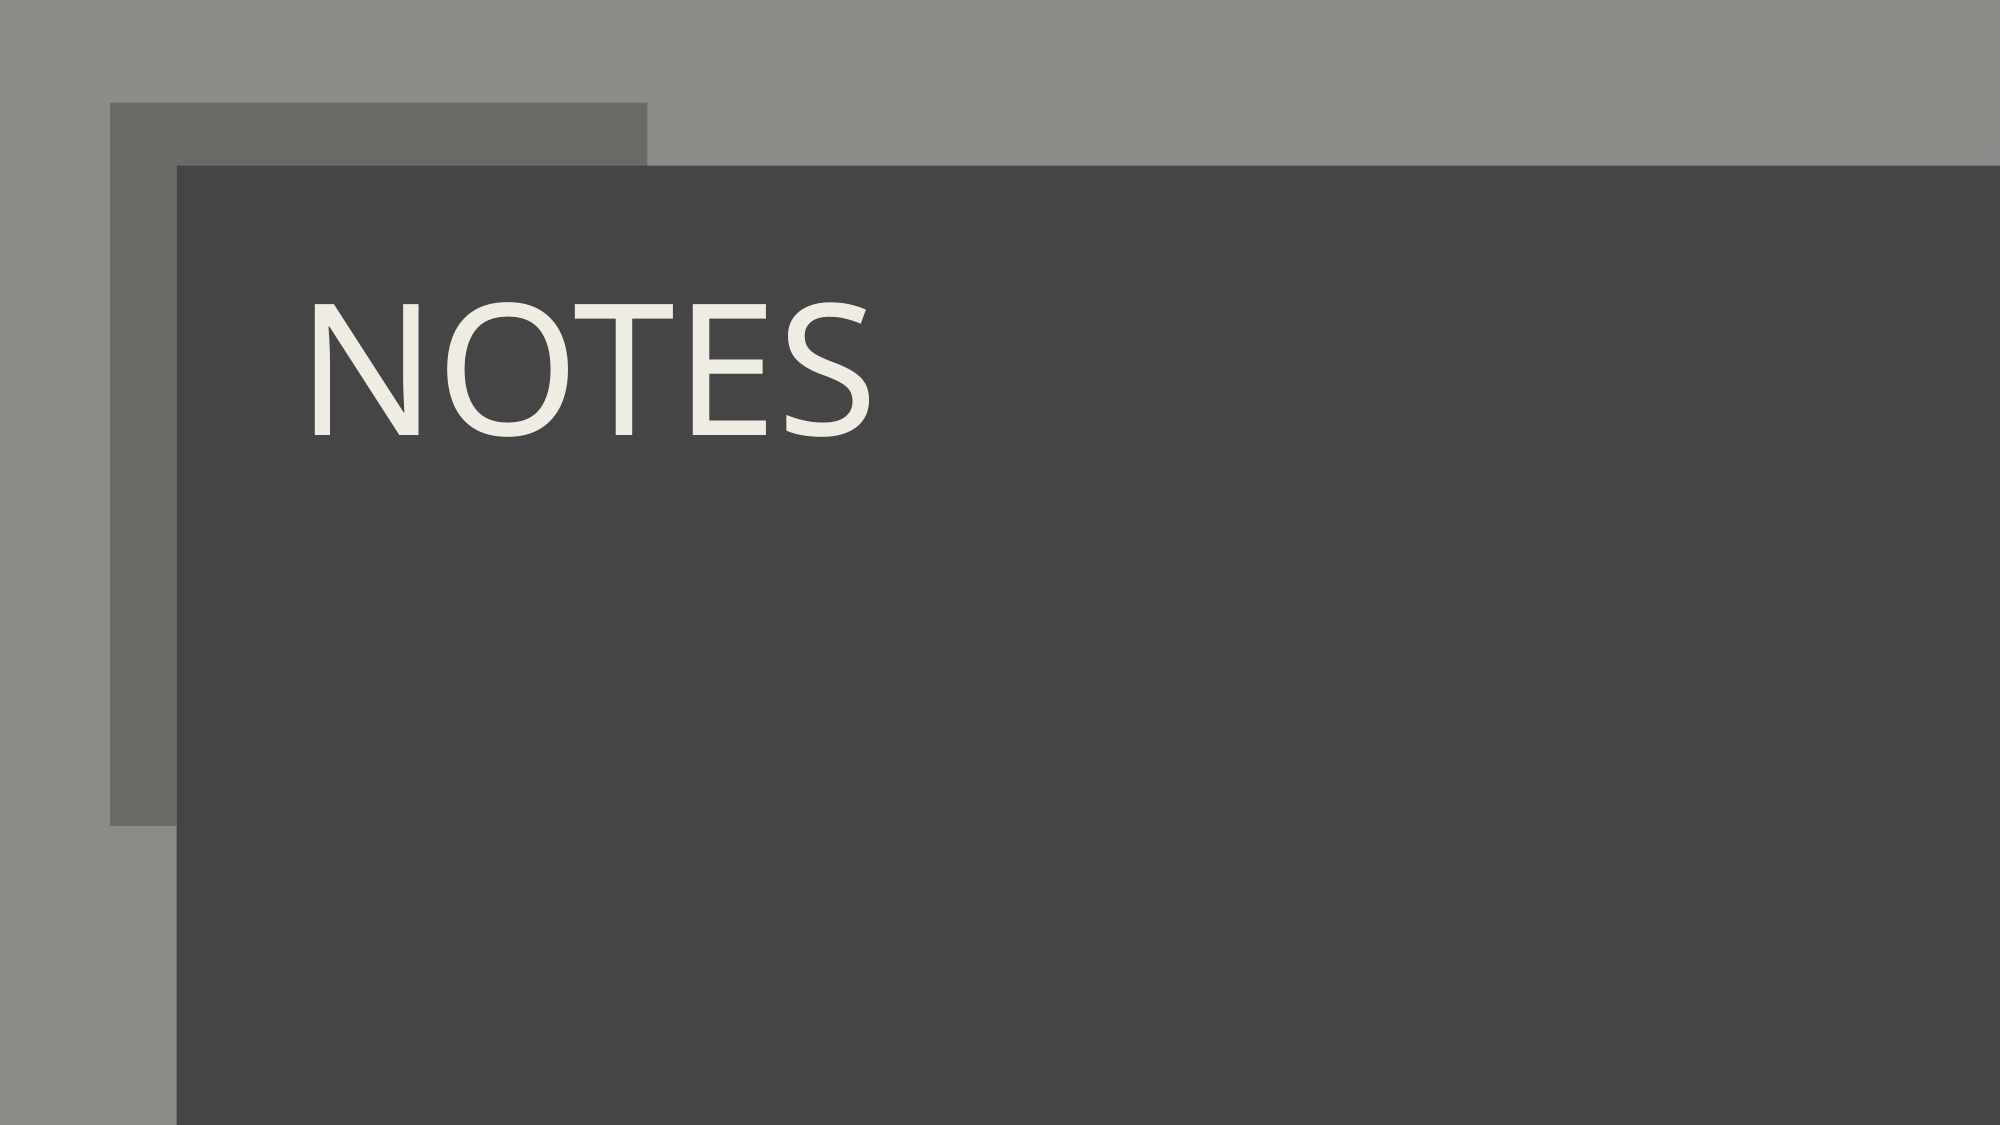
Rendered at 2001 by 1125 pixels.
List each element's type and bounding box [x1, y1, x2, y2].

text_box [110, 102, 648, 826]
text_box [174, 163, 2000, 1125]
text_box [0, 0, 2000, 1125]
text_box [123, 122, 1875, 1000]
